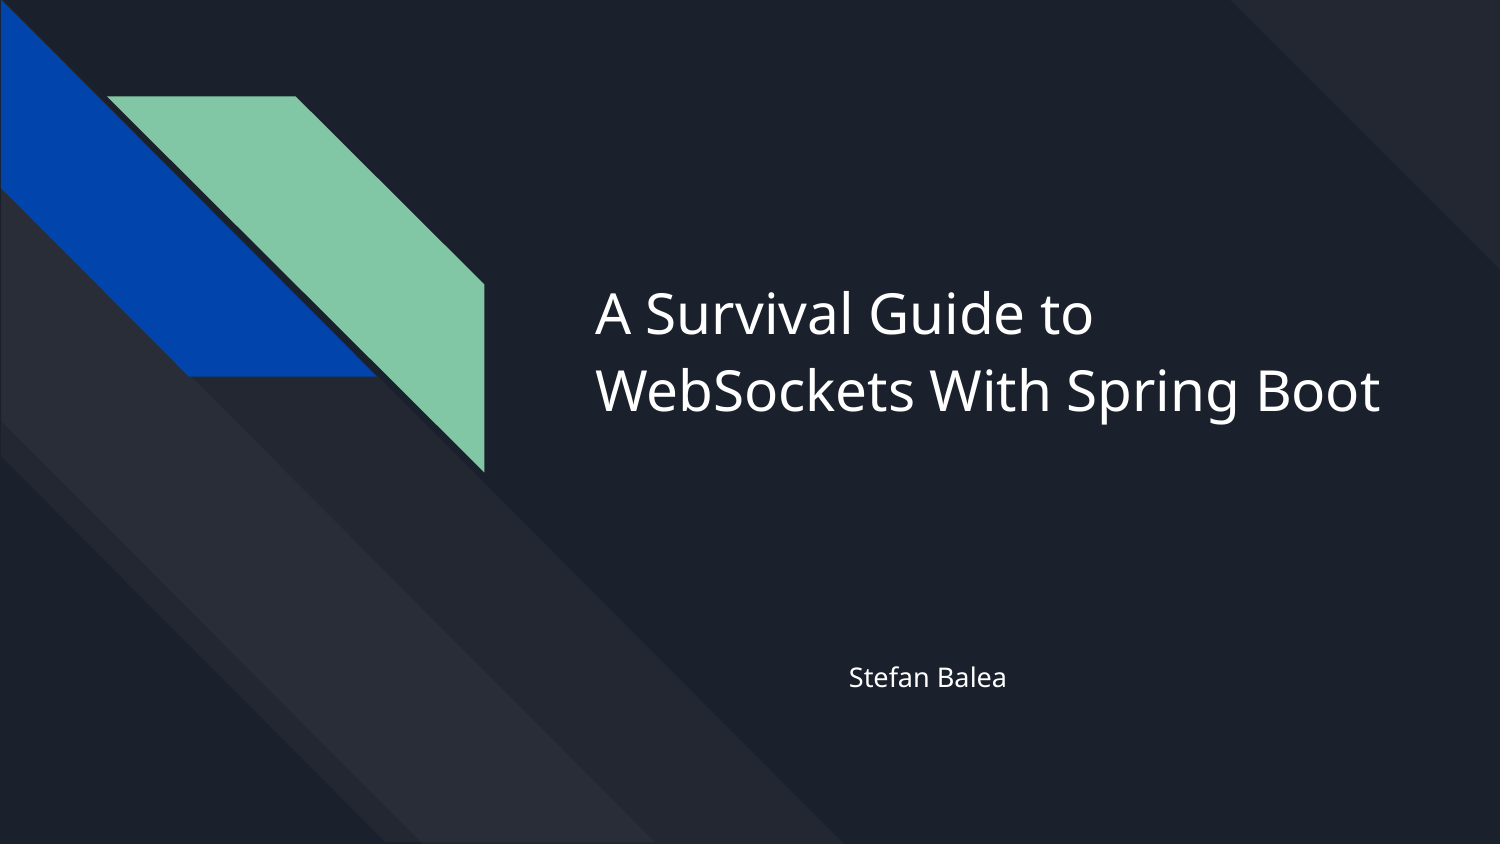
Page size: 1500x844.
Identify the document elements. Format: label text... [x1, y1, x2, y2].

subtitle Stefan Balea [833, 643, 1404, 727]
title A Survival Guide to WebSockets With Spring Boot [580, 258, 1404, 518]
